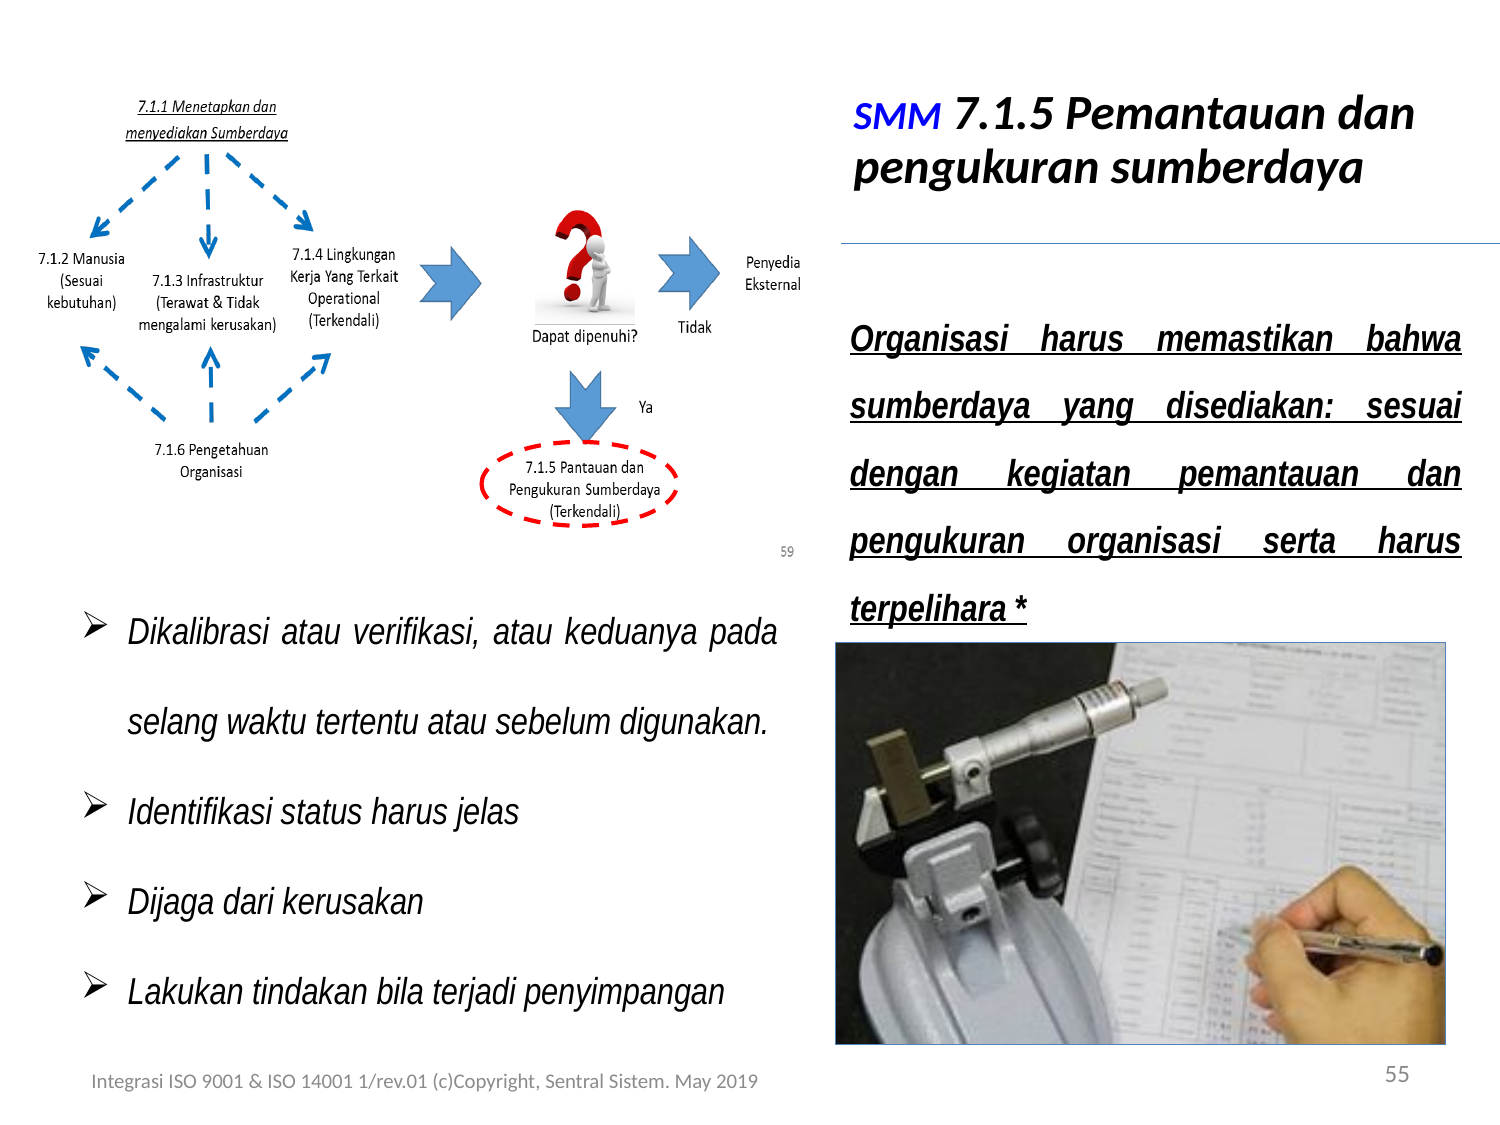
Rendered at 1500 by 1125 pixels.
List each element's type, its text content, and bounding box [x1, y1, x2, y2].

picture [835, 642, 1447, 1046]
text_box Dikalibrasi atau verifikasi, atau keduanya pada selang waktu tertentu atau sebelum digunakan. Identifikasi status harus jelas Dijaga dari kerusakan Lakukan tindakan bila terjadi penyimpangan [66, 577, 794, 1020]
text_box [15, 89, 827, 570]
footer Integrasi ISO 9001 & ISO 14001 1/rev.01 (c)Copyright, Sentral Sistem. May 2019 [52, 1050, 798, 1110]
text_box Organisasi harus memastikan bahwa sumberdaya yang disediakan: sesuai dengan kegiatan pemantauan dan pengukuran organisasi serta harus terpelihara * [835, 283, 1477, 636]
slide_number 55 [1074, 1054, 1425, 1103]
text_box SMM 7.1.5 Pemantauan dan pengukuran sumberdaya [841, 64, 1446, 217]
